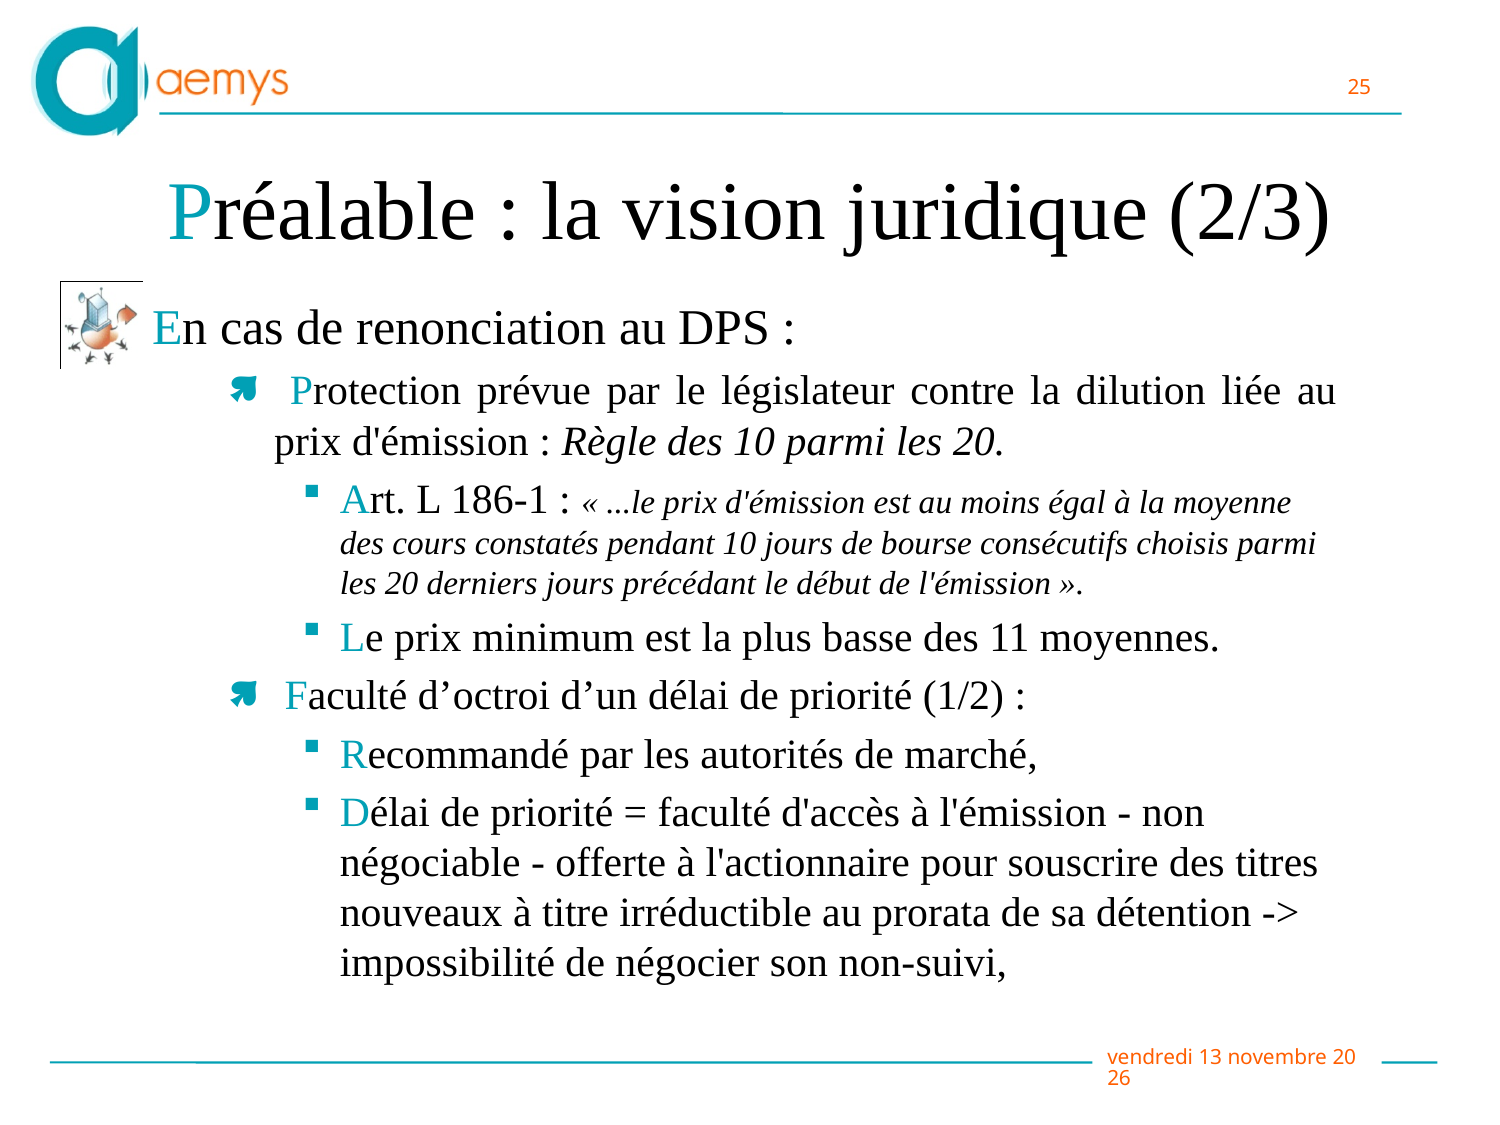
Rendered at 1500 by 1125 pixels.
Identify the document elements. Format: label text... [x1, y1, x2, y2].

picture [60, 280, 143, 369]
text_box En cas de renonciation au DPS : Protection prévue par le législateur contre la dilution liée au prix d'émission : Règle des 10 parmi les 20. Art. L 186-1 : « ...le prix d'émission est au moins égal à la moyenne des cours constatés pendant 10 jours de bourse consécutifs choisis parmi les 20 derniers jours précédant le début de l'émission ». Le prix minimum est la plus basse des 11 moyennes. Faculté d’octroi d’un délai de priorité (1/2) : Recommandé par les autorités de marché, Délai de priorité = faculté d'accès à l'émission - non négociable - offerte à l'actionnaire pour souscrire des titres nouveaux à titre irréductible au prorata de sa détention -> impossibilité de négocier son non-suivi, [137, 287, 1353, 1013]
picture [29, 24, 290, 138]
text_box Préalable : la vision juridique (2/3) [112, 112, 1388, 300]
